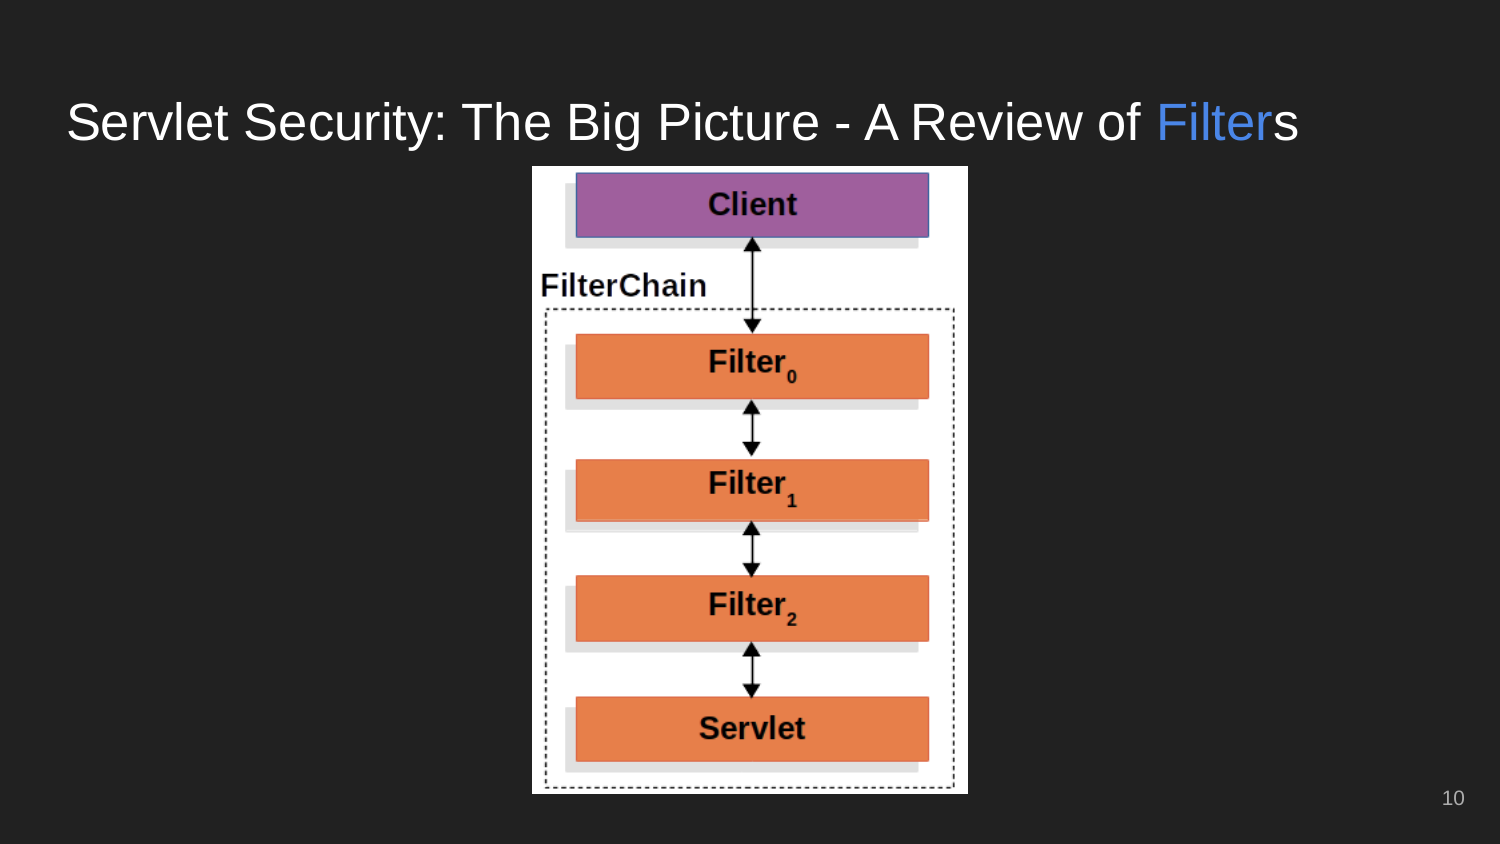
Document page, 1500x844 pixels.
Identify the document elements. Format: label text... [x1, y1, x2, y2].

slide_number ‹#› [1389, 764, 1480, 830]
title Servlet Security: The Big Picture - A Review of Filters [51, 72, 1449, 167]
picture [532, 166, 968, 794]
